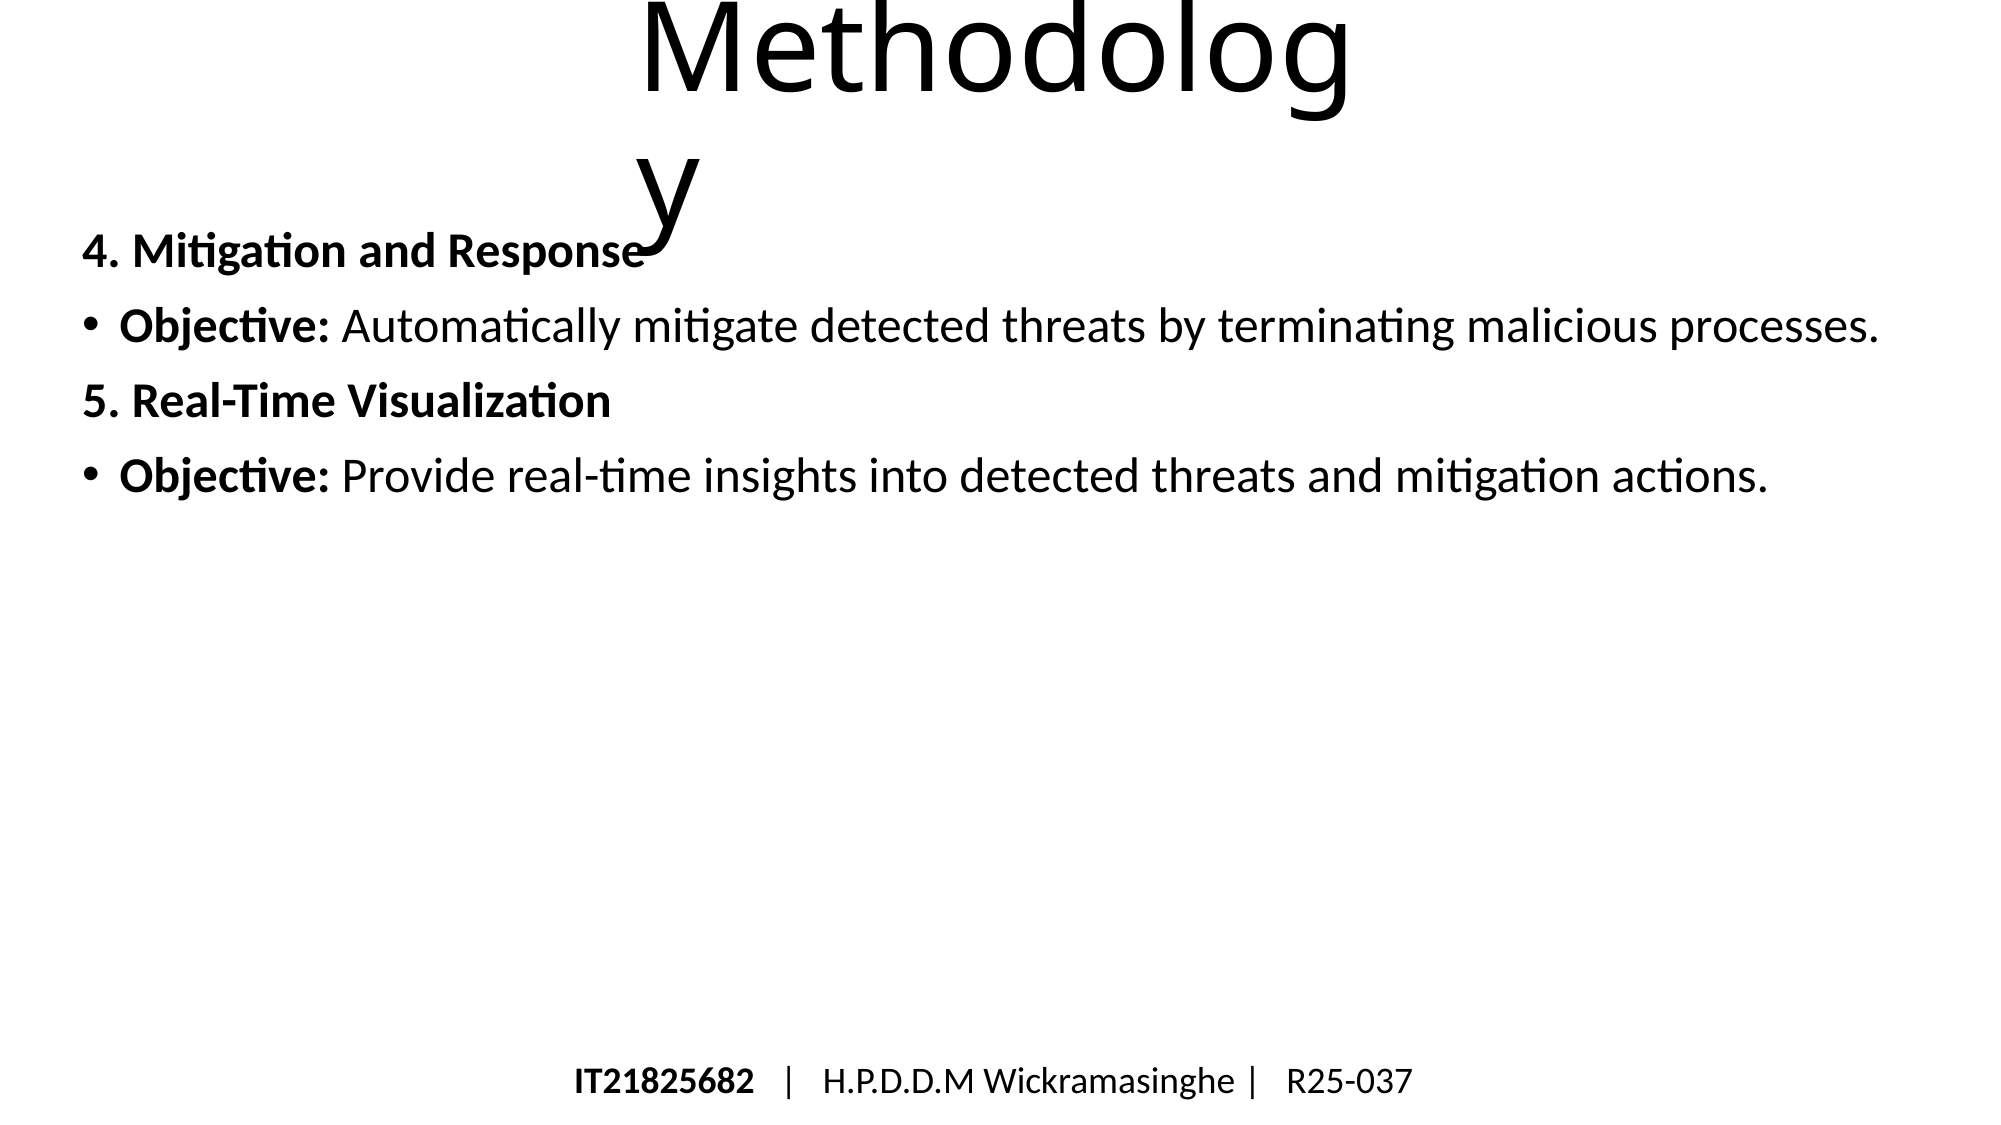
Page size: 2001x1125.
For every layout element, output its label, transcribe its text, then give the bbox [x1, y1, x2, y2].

list 4. Mitigation and Response Objective: Automatically mitigate detected threats by terminating malicious processes. 5. Real-Time Visualization Objective: Provide real-time insights into detected threats and mitigation actions. [67, 217, 1933, 730]
title Methodology [621, 0, 1379, 217]
text_box IT21825682 | H.P.D.D.M Wickramasinghe | R25-037 [558, 1048, 1679, 1110]
